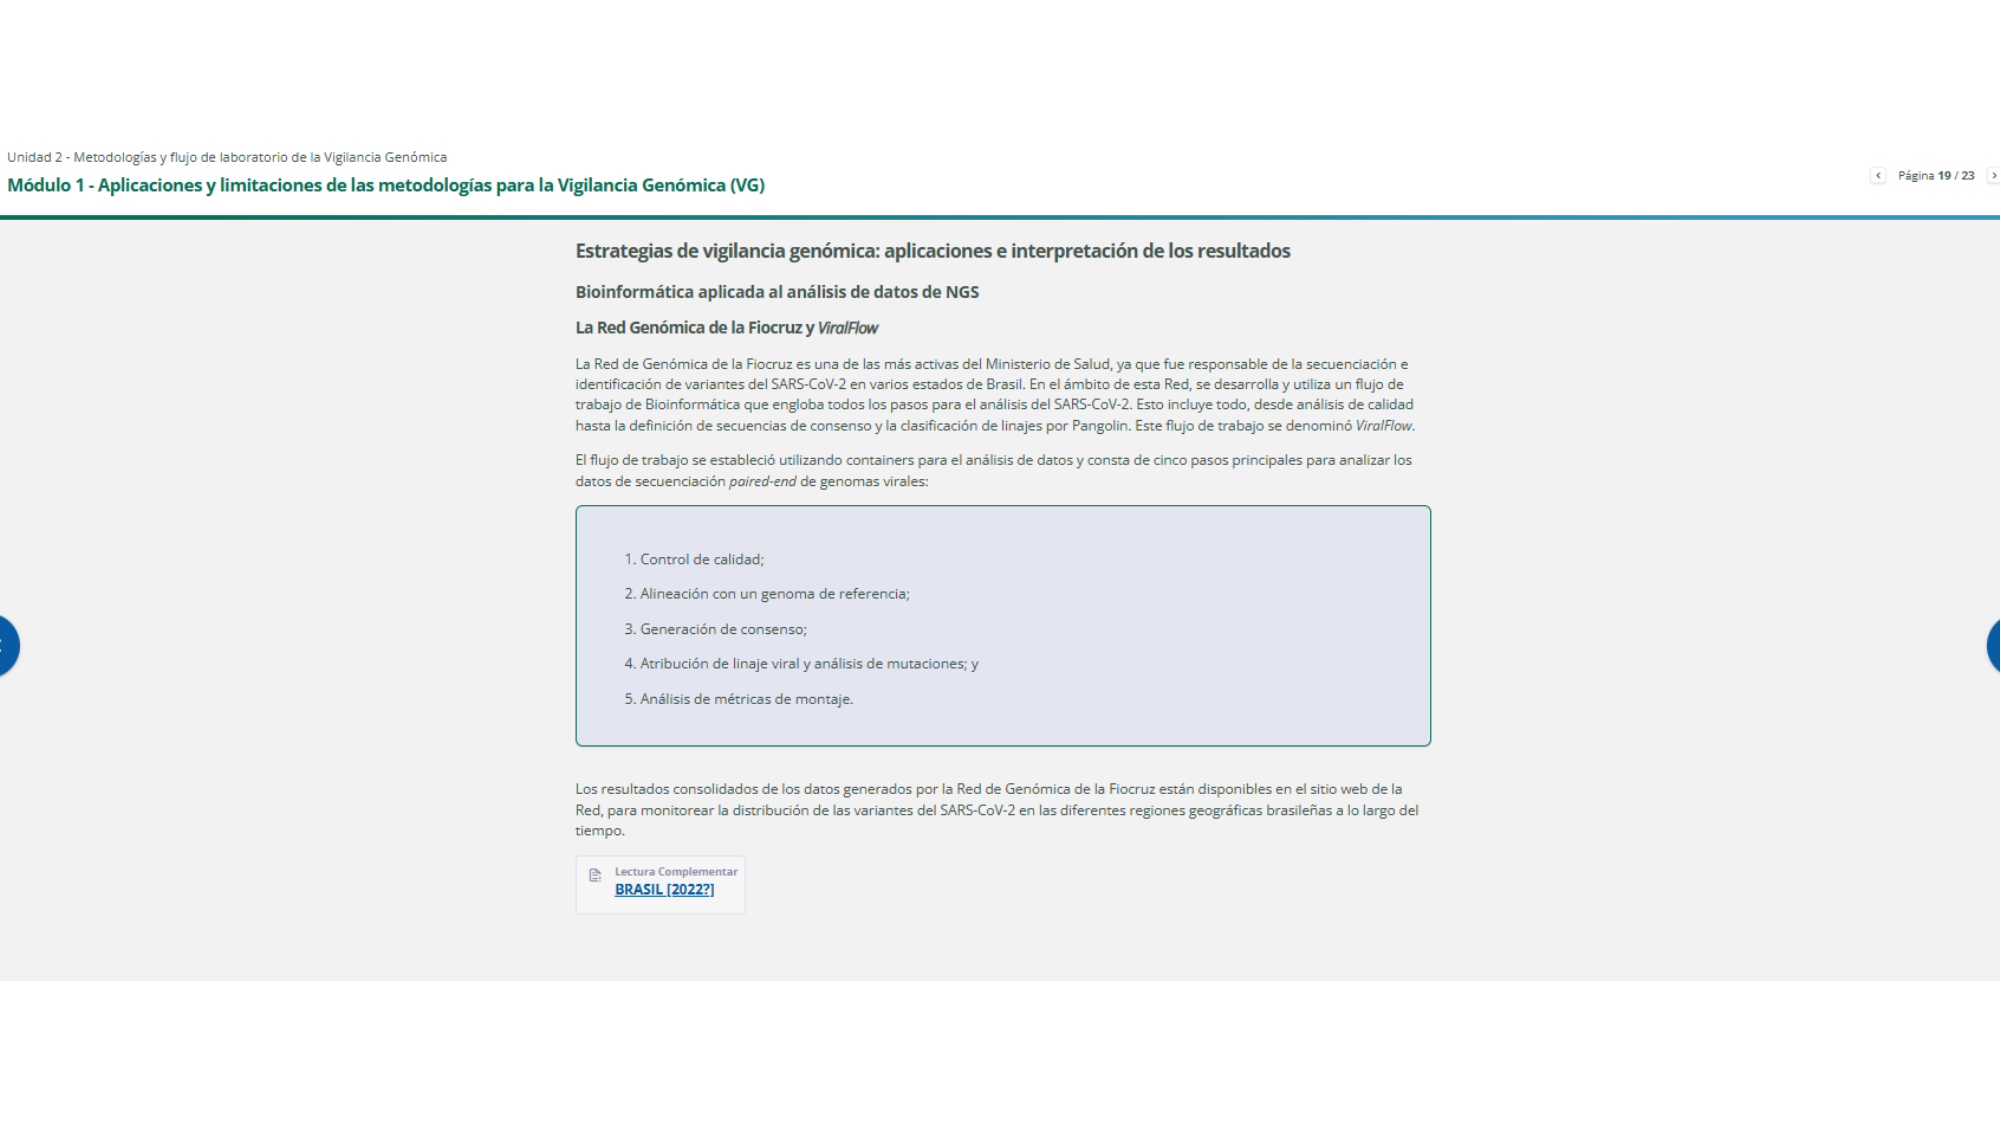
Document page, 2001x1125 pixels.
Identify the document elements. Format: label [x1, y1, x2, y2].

picture [0, 143, 2000, 982]
